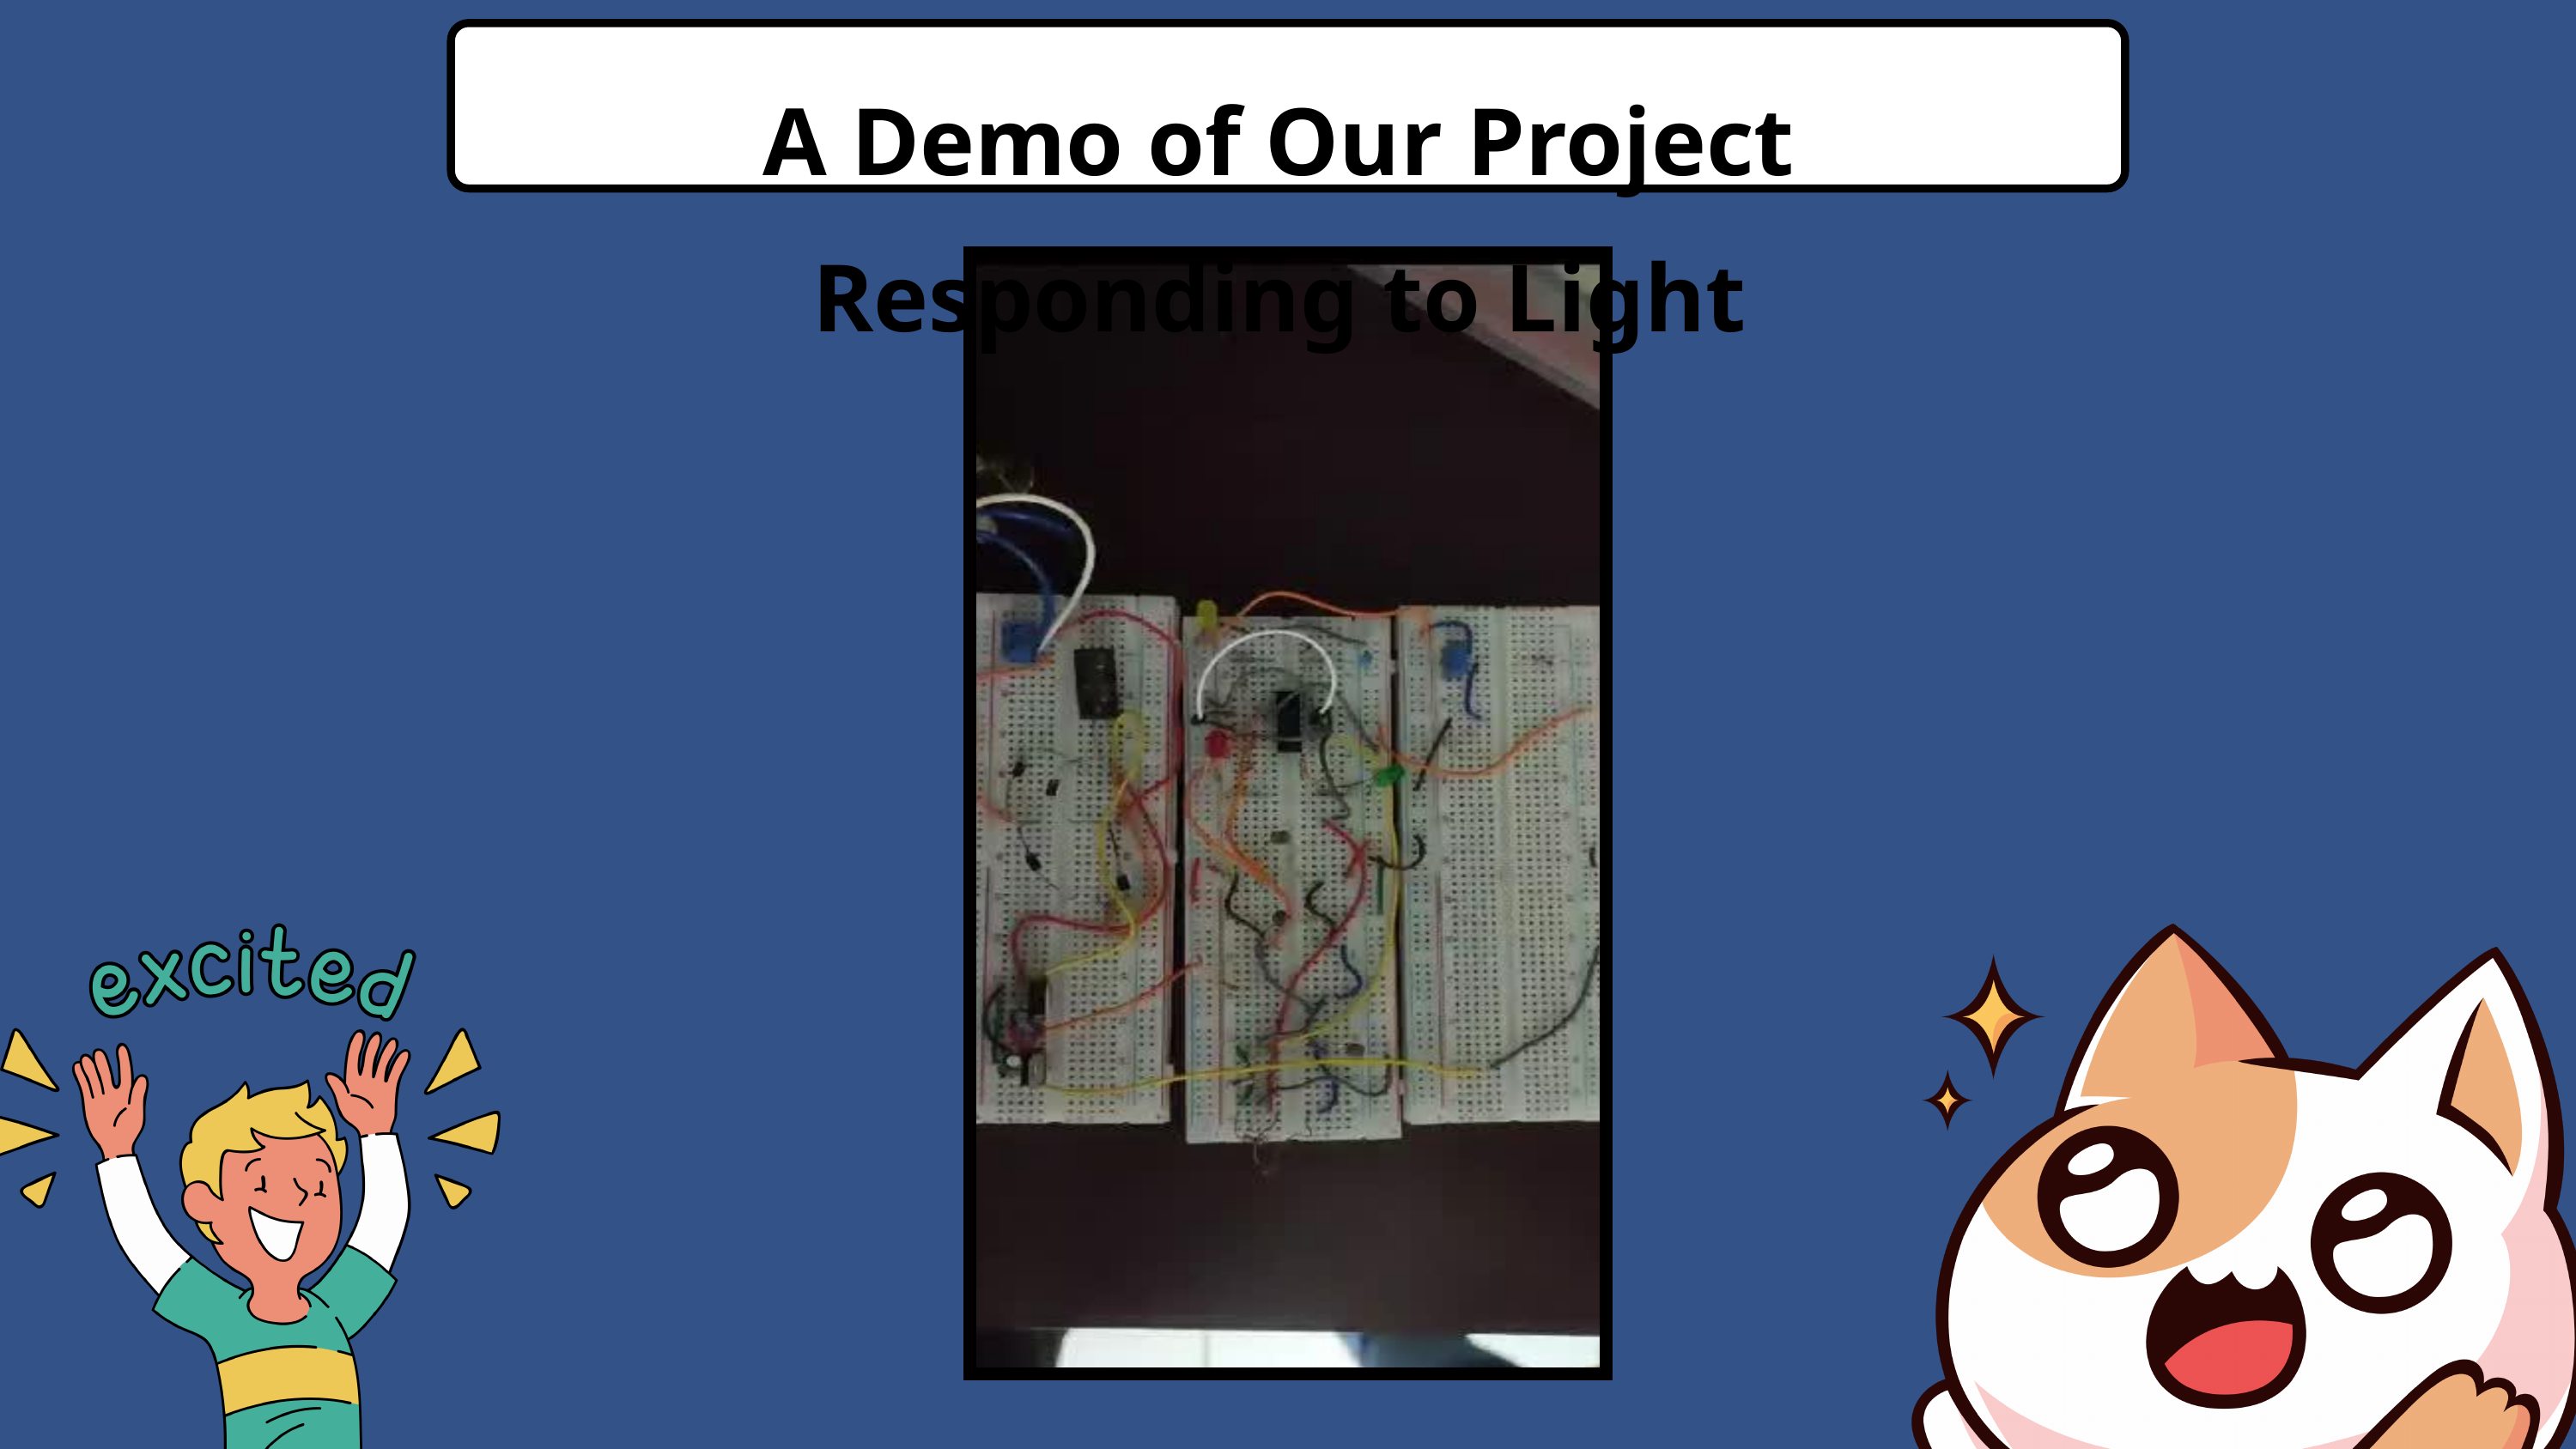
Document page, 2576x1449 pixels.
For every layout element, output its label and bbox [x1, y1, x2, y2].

text_box [450, 22, 2126, 458]
text_box [0, 0, 2576, 1449]
text_box [0, 923, 501, 1449]
picture [975, 458, 1601, 1368]
text_box [1892, 923, 2576, 1449]
